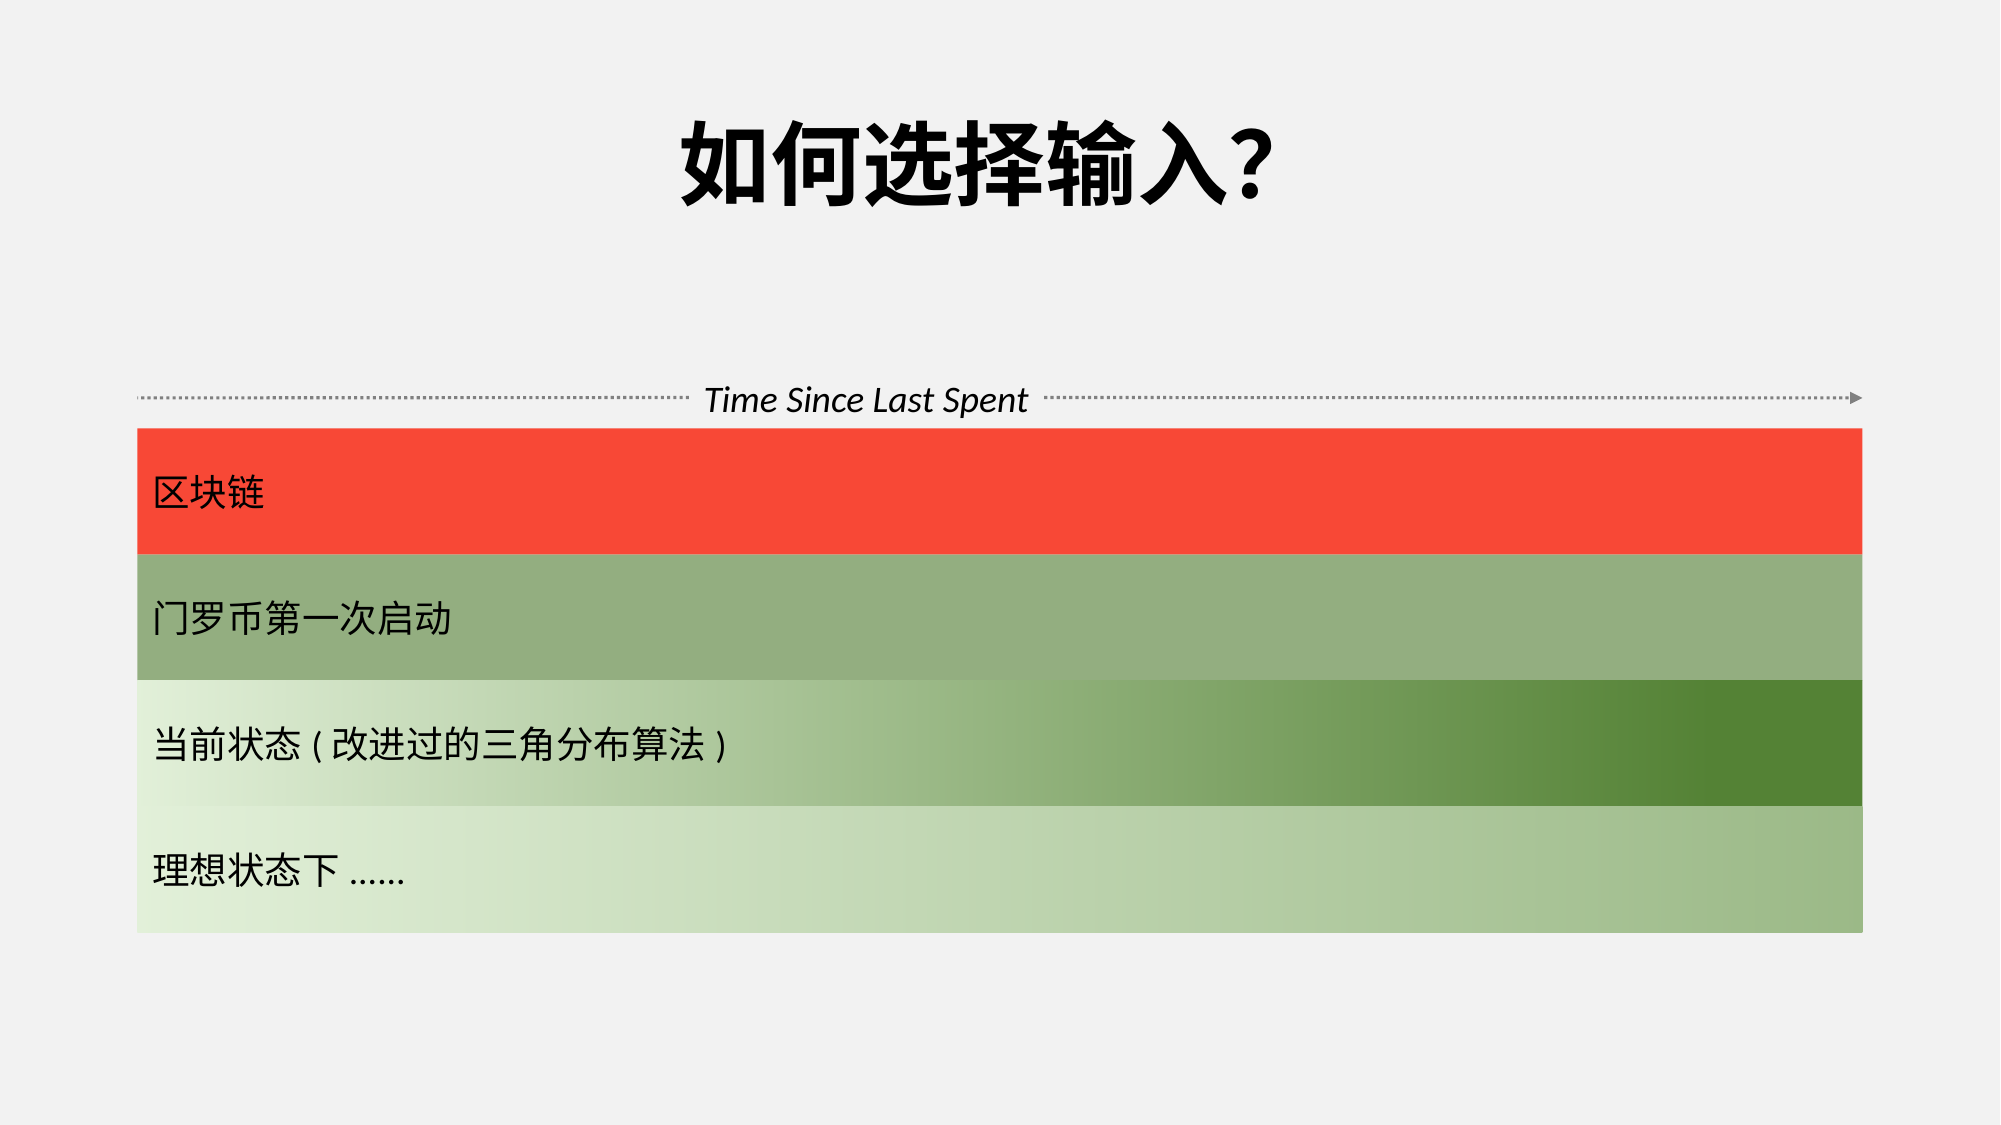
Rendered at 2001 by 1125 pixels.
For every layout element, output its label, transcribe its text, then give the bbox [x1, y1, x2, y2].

text_box 理想状态下...... [136, 805, 1863, 934]
text_box 门罗币第一次启动 [136, 553, 1863, 679]
text_box 当前状态(改进过的三角分布算法) [136, 679, 1863, 805]
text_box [137, 367, 1863, 555]
title 如何选择输入？ [137, 59, 1863, 278]
